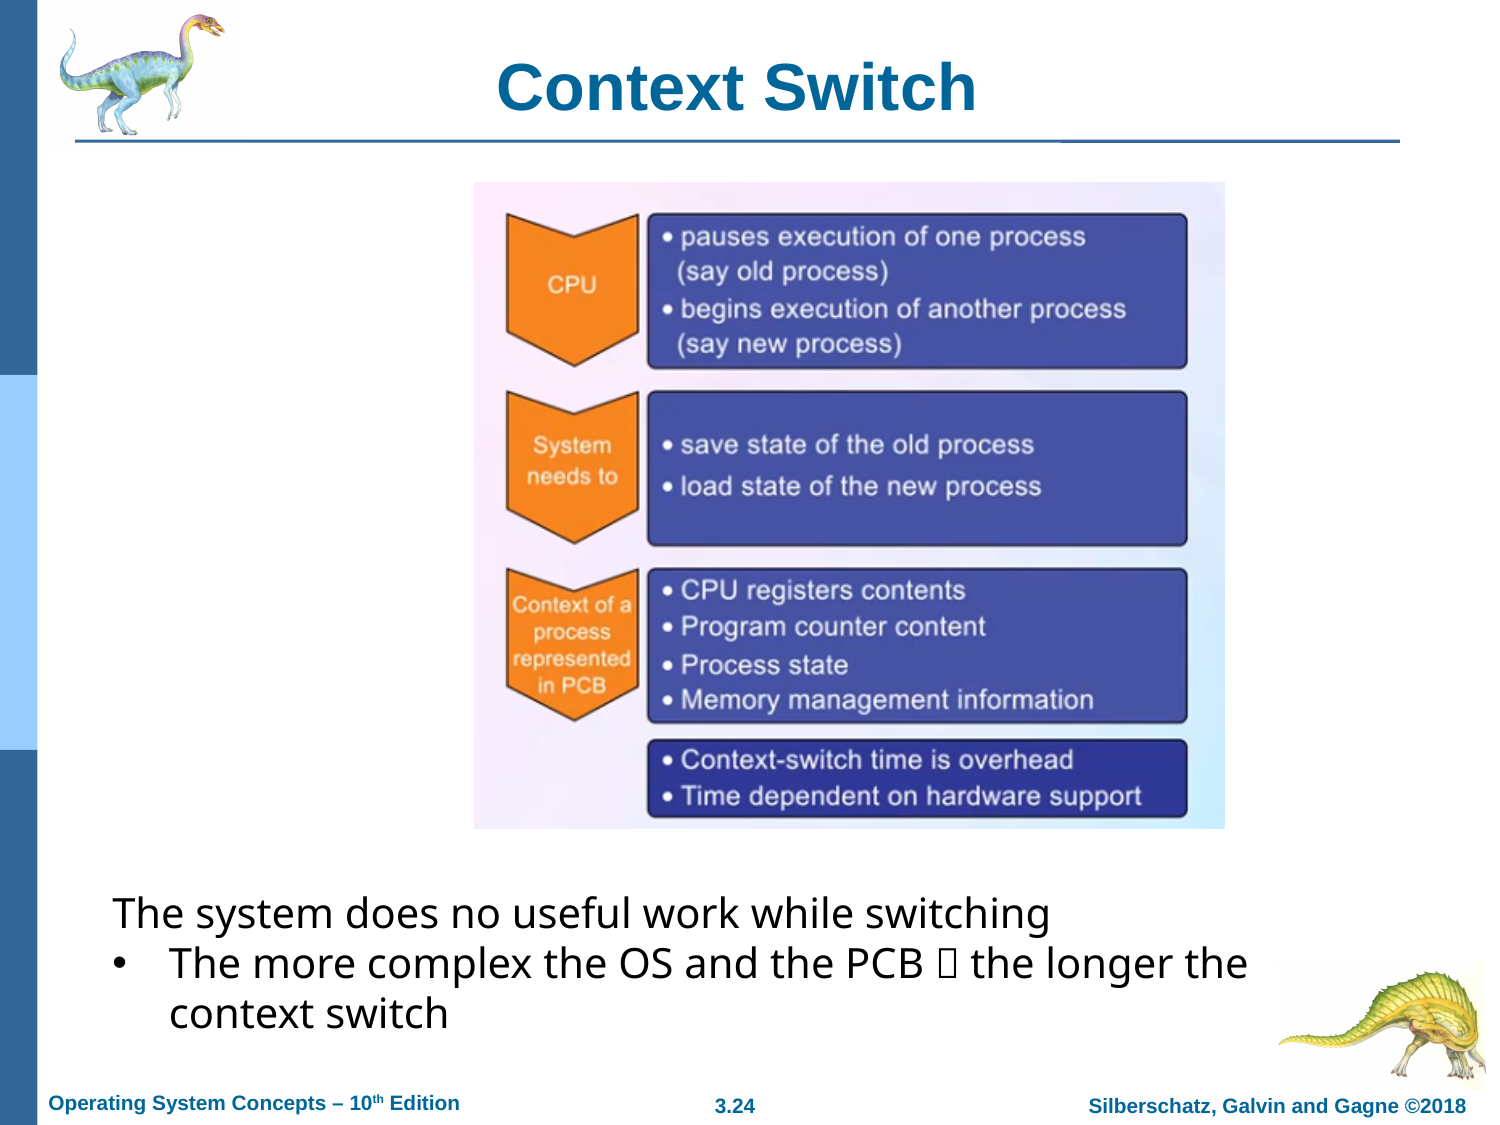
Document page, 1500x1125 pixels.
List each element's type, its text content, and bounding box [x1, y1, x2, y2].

picture [46, 0, 243, 149]
text_box The system does no useful work while switching The more complex the OS and the PCB  the longer the context switch [97, 879, 1318, 1045]
picture [1275, 959, 1486, 1090]
title Context Switch [75, 36, 1400, 132]
picture [474, 182, 1225, 829]
